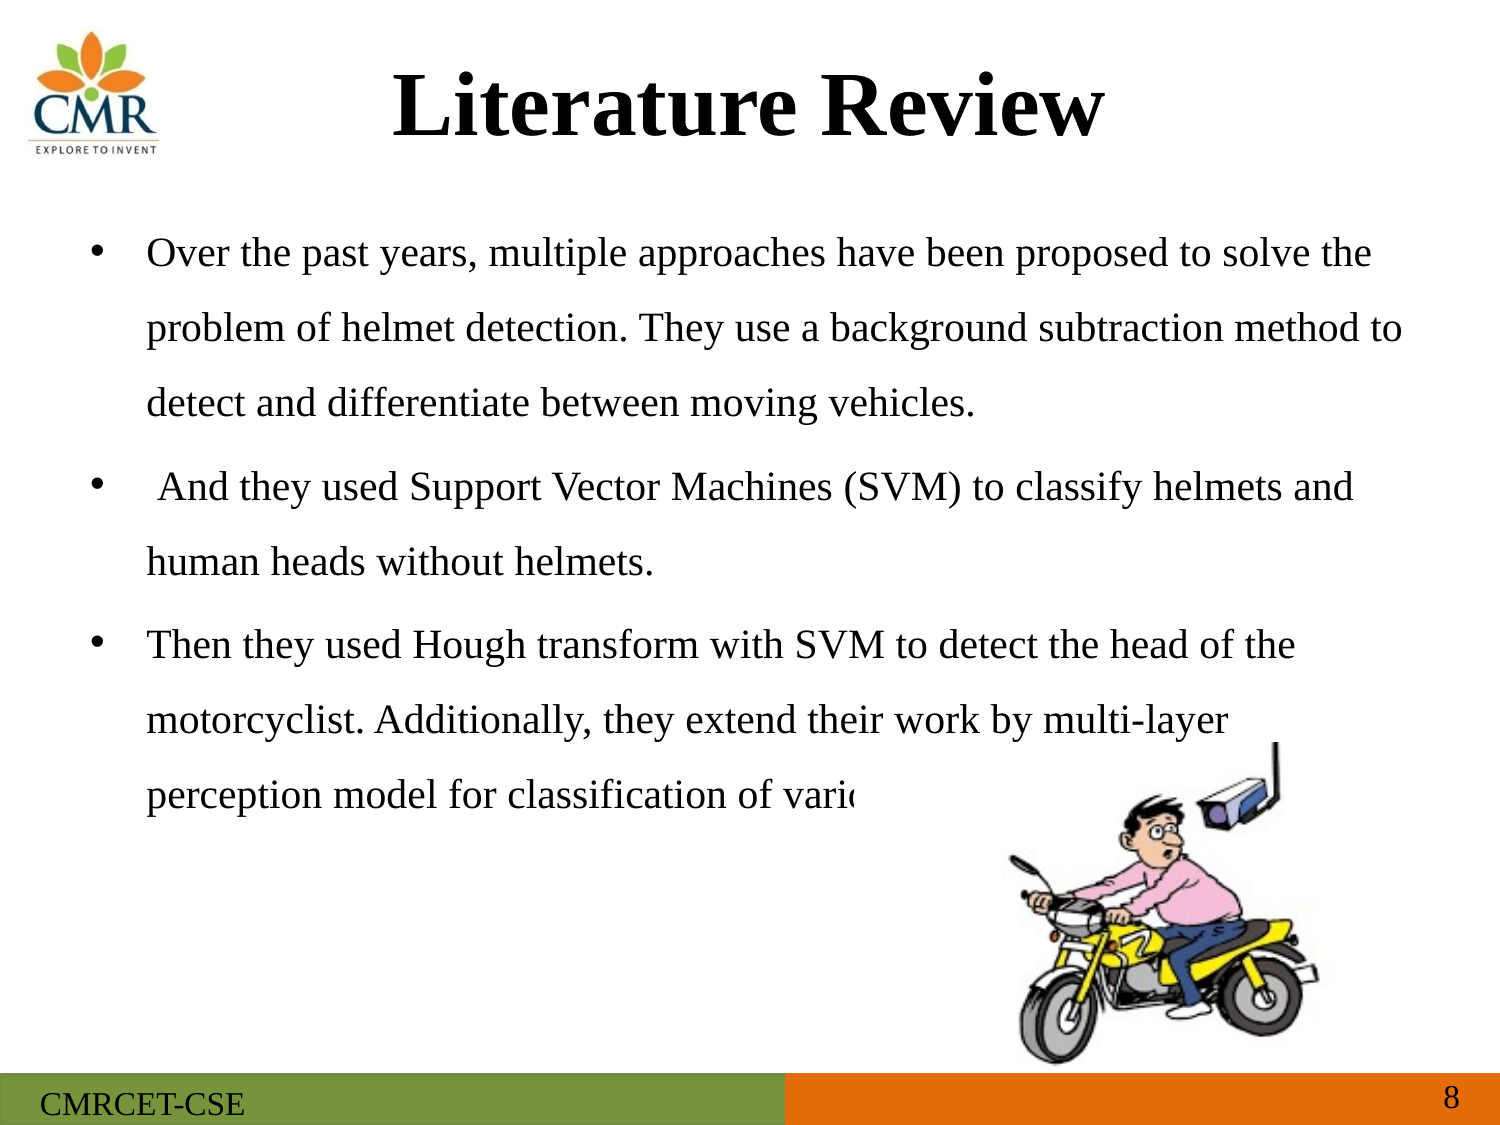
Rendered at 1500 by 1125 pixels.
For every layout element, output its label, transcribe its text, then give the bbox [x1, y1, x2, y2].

list CMRCET-CSE [24, 1074, 263, 1125]
picture [24, 29, 75, 163]
slide_number 8 [1125, 1072, 1475, 1125]
list Over the past years, multiple approaches have been proposed to solve the problem of helmet detection. They use a background subtraction method to detect and differentiate between moving vehicles. And they used Support Vector Machines (SVM) to classify helmets and human heads without helmets. Then they used Hough transform with SVM to detect the head of the motorcyclist. Additionally, they extend their work by multi-layer perception model for classification of various objects. [75, 192, 1425, 1050]
picture [854, 742, 1476, 1066]
title Literature Review [75, 4, 1425, 192]
